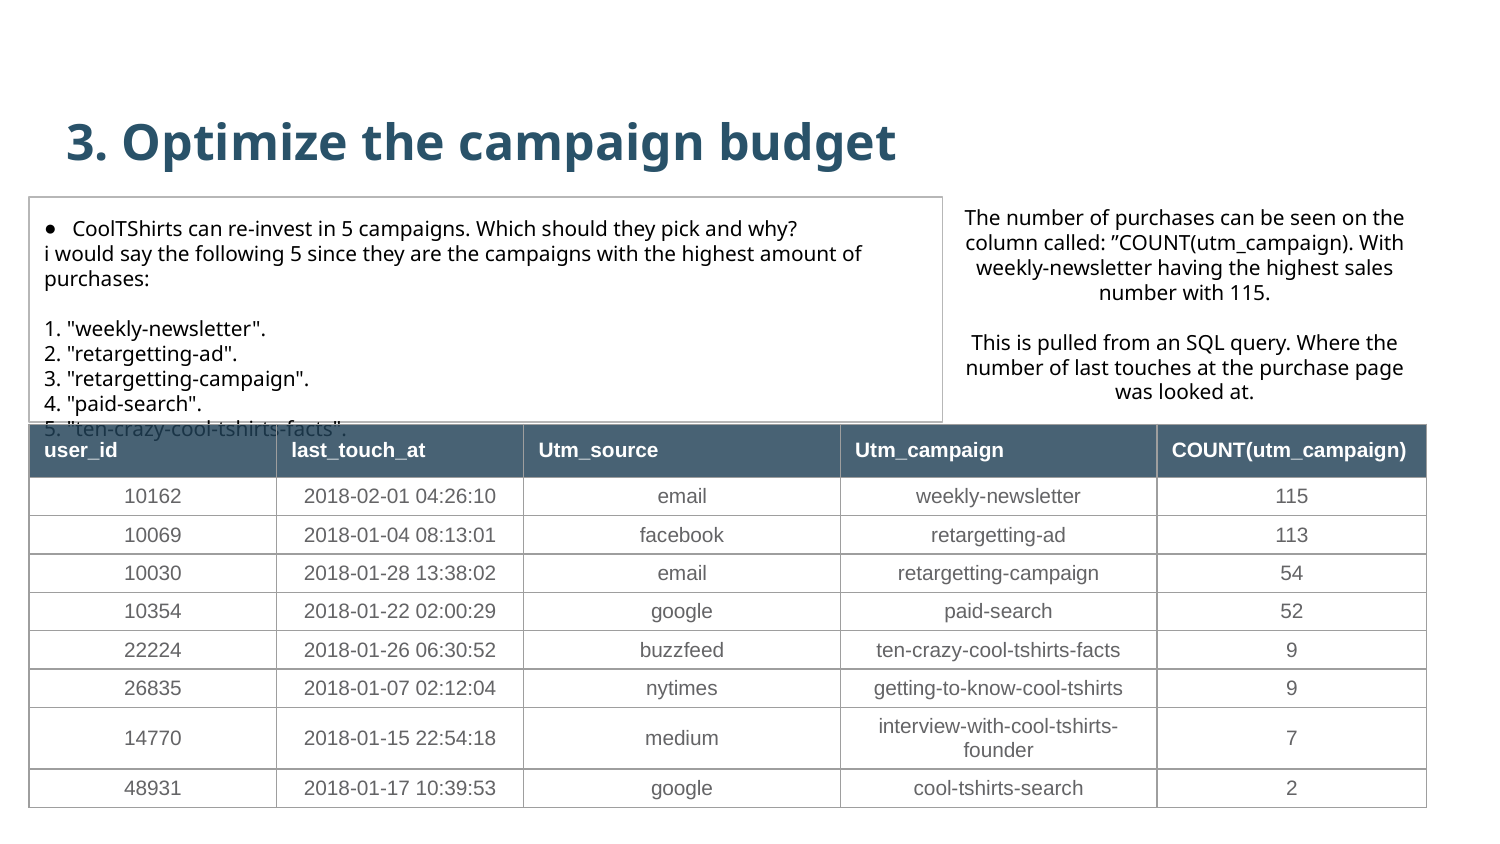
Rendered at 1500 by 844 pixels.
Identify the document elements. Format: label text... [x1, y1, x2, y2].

table_cell interview-with-cool-tshirts-founder [841, 708, 1156, 768]
table_cell 2018-01-07 02:12:04 [277, 670, 523, 707]
table_header Utm_campaign [841, 425, 1156, 477]
text_box CoolTShirts can re-invest in 5 campaigns. Which should they pick and why? i would say the following 5 since they are the campaigns with the highest amount of purchases: 1. "weekly-newsletter". 2. "retargetting-ad". 3. "retargetting-campaign". 4. "paid-search". 5. "ten-crazy-cool-tshirts-facts". [29, 197, 943, 422]
table_cell 2 [1158, 770, 1426, 807]
table_cell 52 [1158, 593, 1426, 630]
table_cell 22224 [30, 631, 276, 668]
table_cell facebook [524, 516, 840, 553]
table_cell 2018-01-26 06:30:52 [277, 631, 523, 668]
table_cell 9 [1158, 670, 1426, 707]
table_header user_id [30, 425, 276, 477]
table_cell nytimes [524, 670, 840, 707]
table_cell 2018-01-15 22:54:18 [277, 708, 523, 768]
table_cell email [524, 555, 840, 592]
table_cell email [524, 478, 840, 515]
table_cell retargetting-ad [841, 516, 1156, 553]
table_cell paid-search [841, 593, 1156, 630]
table_cell 10354 [30, 593, 276, 630]
table_cell 54 [1158, 555, 1426, 592]
table_cell 7 [1158, 708, 1426, 768]
table_cell google [524, 770, 840, 807]
table_cell 9 [1158, 631, 1426, 668]
table_cell 10162 [30, 478, 276, 515]
table_header last_touch_at [277, 425, 523, 477]
table_cell ten-crazy-cool-tshirts-facts [841, 631, 1156, 668]
table_cell weekly-newsletter [841, 478, 1156, 515]
table_cell 2018-01-22 02:00:29 [277, 593, 523, 630]
table_cell 115 [1158, 478, 1426, 515]
table_cell 26835 [30, 670, 276, 707]
table_cell 2018-01-17 10:39:53 [277, 770, 523, 807]
table_cell 10030 [30, 555, 276, 592]
table_cell retargetting-campaign [841, 555, 1156, 592]
table_cell 2018-02-01 04:26:10 [277, 478, 523, 515]
table_cell google [524, 593, 840, 630]
table_header Utm_source [524, 425, 840, 477]
table_header COUNT(utm_campaign) [1158, 425, 1426, 477]
table_cell 2018-01-28 13:38:02 [277, 555, 523, 592]
table_cell 2018-01-04 08:13:01 [277, 516, 523, 553]
text_box 3. Optimize the campaign budget [51, 48, 1449, 186]
table_cell medium [524, 708, 840, 768]
table_cell 14770 [30, 708, 276, 768]
table_cell 10069 [30, 516, 276, 553]
table_cell getting-to-know-cool-tshirts [841, 670, 1156, 707]
table_cell 48931 [30, 770, 276, 807]
table_cell 113 [1158, 516, 1426, 553]
table_cell cool-tshirts-search [841, 770, 1156, 807]
text_box The number of purchases can be seen on the column called: ”COUNT(utm_campaign). With weekly-newsletter having the highest sales number with 115. This is pulled from an SQL query. Where the number of last touches at the purchase page was looked at. [942, 197, 1427, 412]
table_cell buzzfeed [524, 631, 840, 668]
